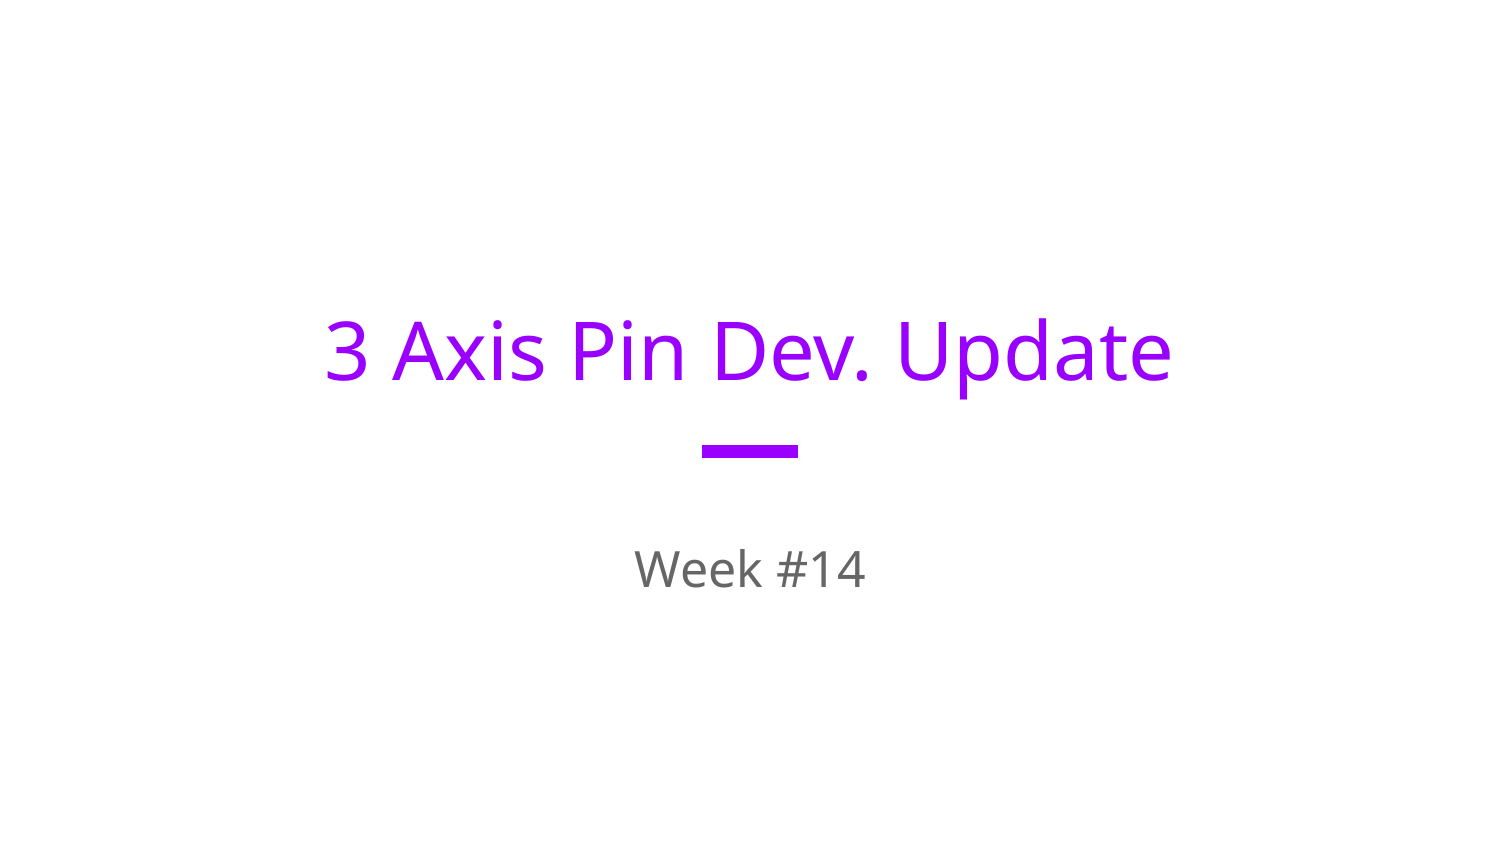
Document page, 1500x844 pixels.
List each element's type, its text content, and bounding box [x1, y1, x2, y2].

subtitle Week #14 [51, 519, 1449, 640]
title 3 Axis Pin Dev. Update [51, 97, 1449, 419]
